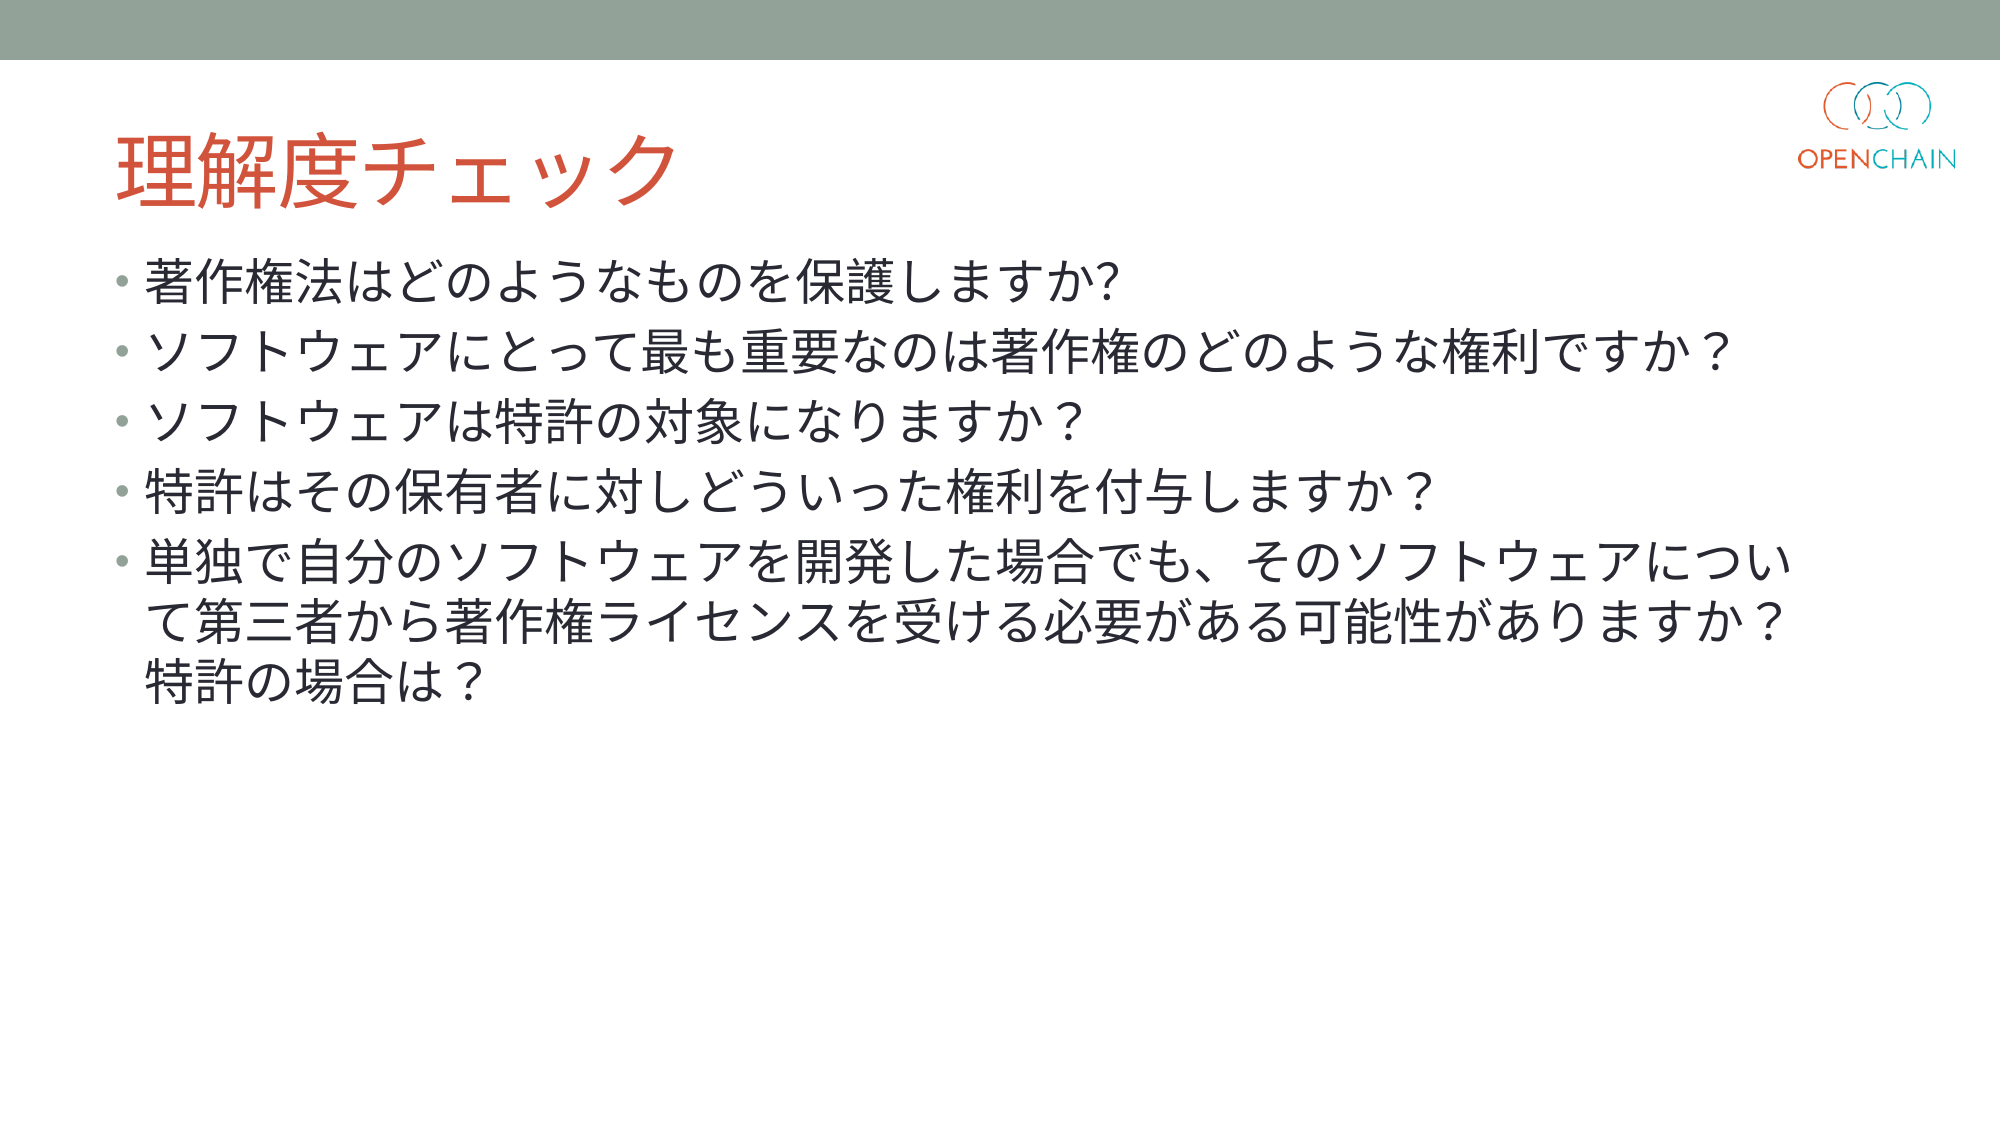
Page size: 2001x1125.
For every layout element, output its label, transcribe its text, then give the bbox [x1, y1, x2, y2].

title 理解度チェック [99, 87, 1900, 250]
picture [1798, 82, 1955, 169]
list 著作権法はどのようなものを保護しますか？ ソフトウェアにとって最も重要なのは著作権のどのような権利ですか？ ソフトウェアは特許の対象になりますか？ 特許はその保有者に対しどういった権利を付与しますか？ 単独で自分のソフトウェアを開発した場合でも、そのソフトウェアについて第三者から著作権ライセンスを受ける必要がある可能性がありますか？特許の場合は？ [99, 243, 1825, 1093]
